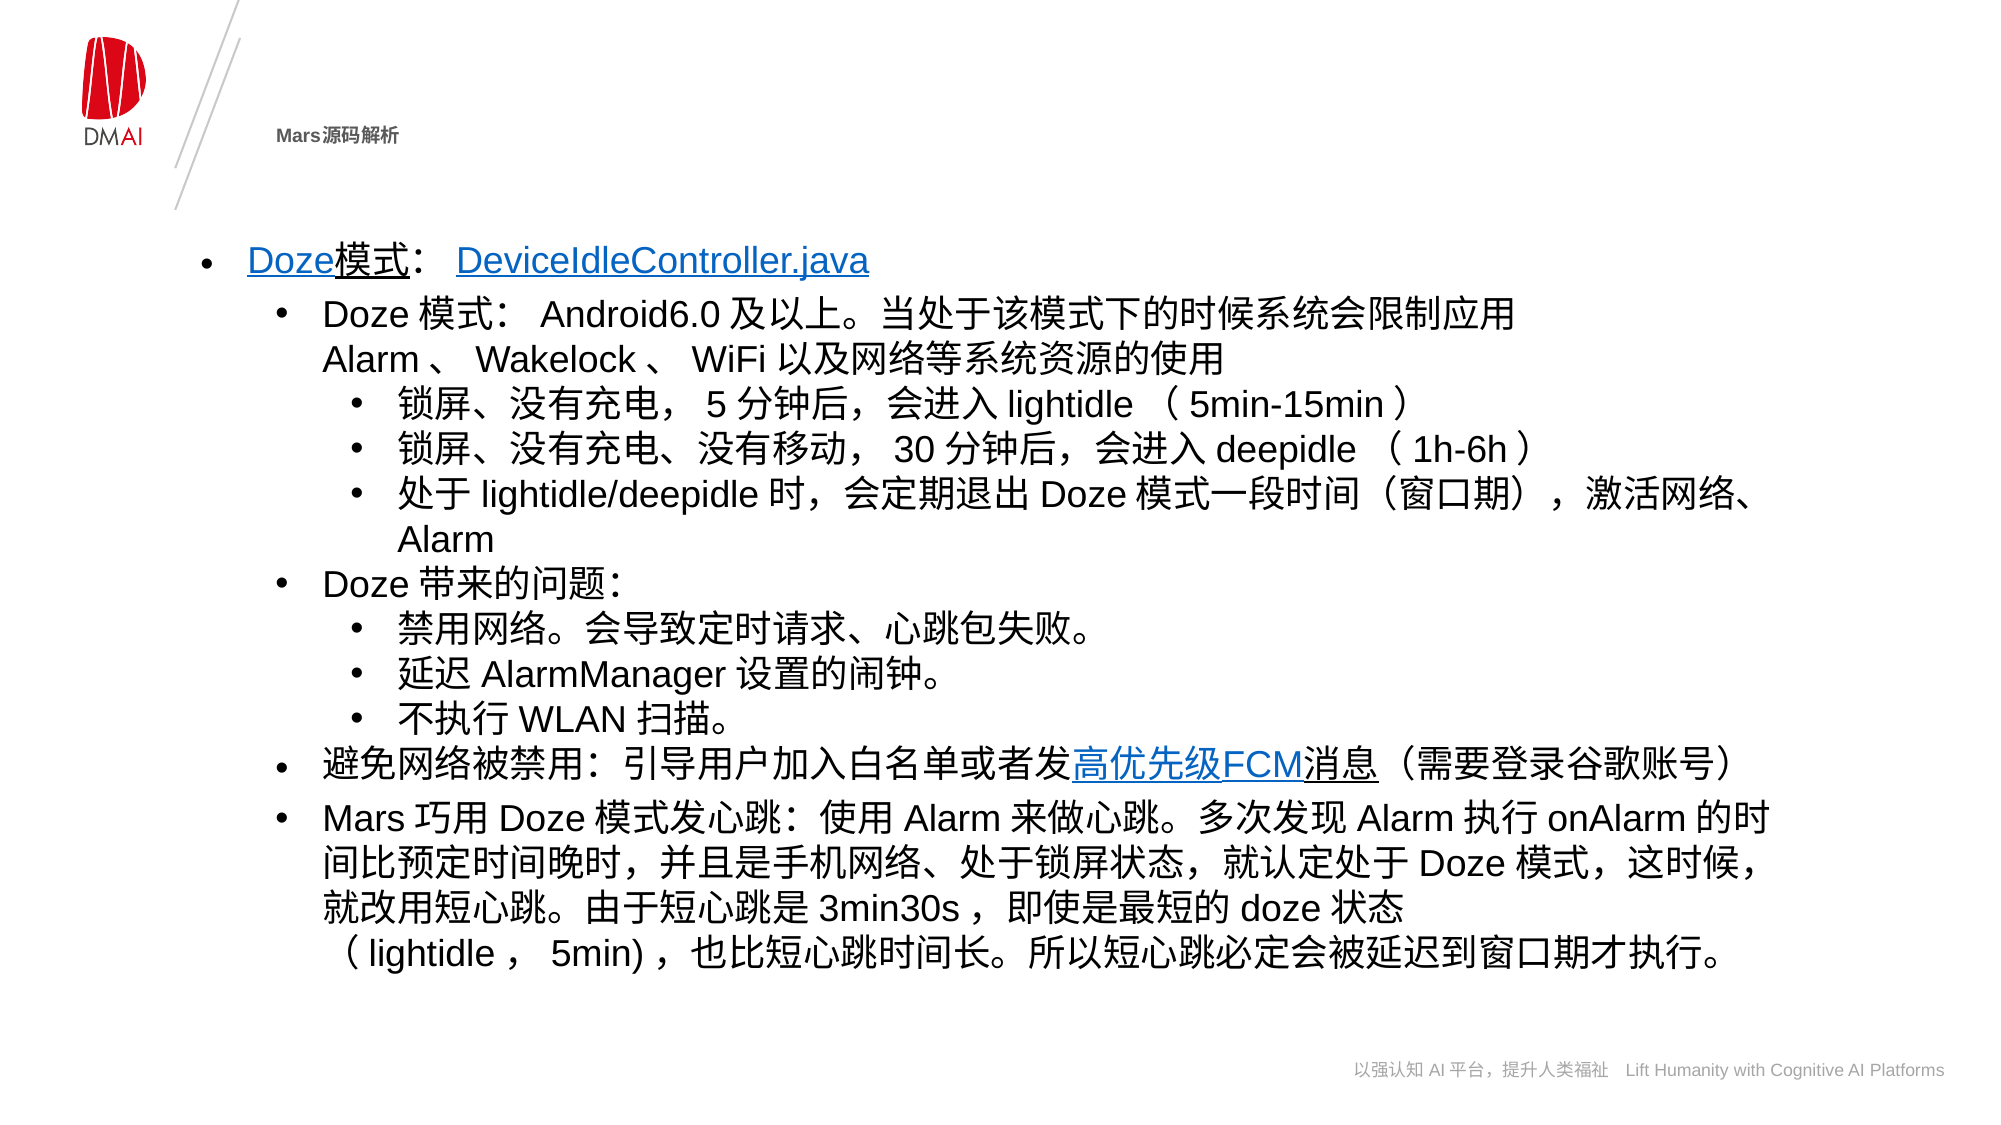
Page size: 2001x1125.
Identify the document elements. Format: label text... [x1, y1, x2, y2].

title Mars源码解析 [260, 117, 1540, 178]
text_box Doze模式：DeviceIdleController.java Doze模式：Android6.0及以上。当处于该模式下的时候系统会限制应用Alarm、Wakelock、WiFi以及网络等系统资源的使用 锁屏、没有充电，5分钟后，会进入lightidle（5min-15min） 锁屏、没有充电、没有移动，30分钟后，会进入deepidle（1h-6h） 处于lightidle/deepidle时，会定期退出Doze模式一段时间（窗口期），激活网络、Alarm Doze带来的问题： 禁用网络。会导致定时请求、心跳包失败。 延迟AlarmManager设置的闹钟。 不执行WLAN扫描。 避免网络被禁用：引导用户加入白名单或者发高优先级FCM消息（需要登录谷歌账号） Mars巧用Doze模式发心跳：使用Alarm来做心跳。多次发现Alarm执行onAlarm的时间比预定时间晚时，并且是手机网络、处于锁屏状态，就认定处于Doze模式，这时候，就改用短心跳。由于短心跳是3min30s，即使是最短的doze状态（lightidle，5min)，也比短心跳时间长。所以短心跳必定会被延迟到窗口期才执行。 [185, 228, 1787, 1027]
picture [82, 37, 146, 146]
